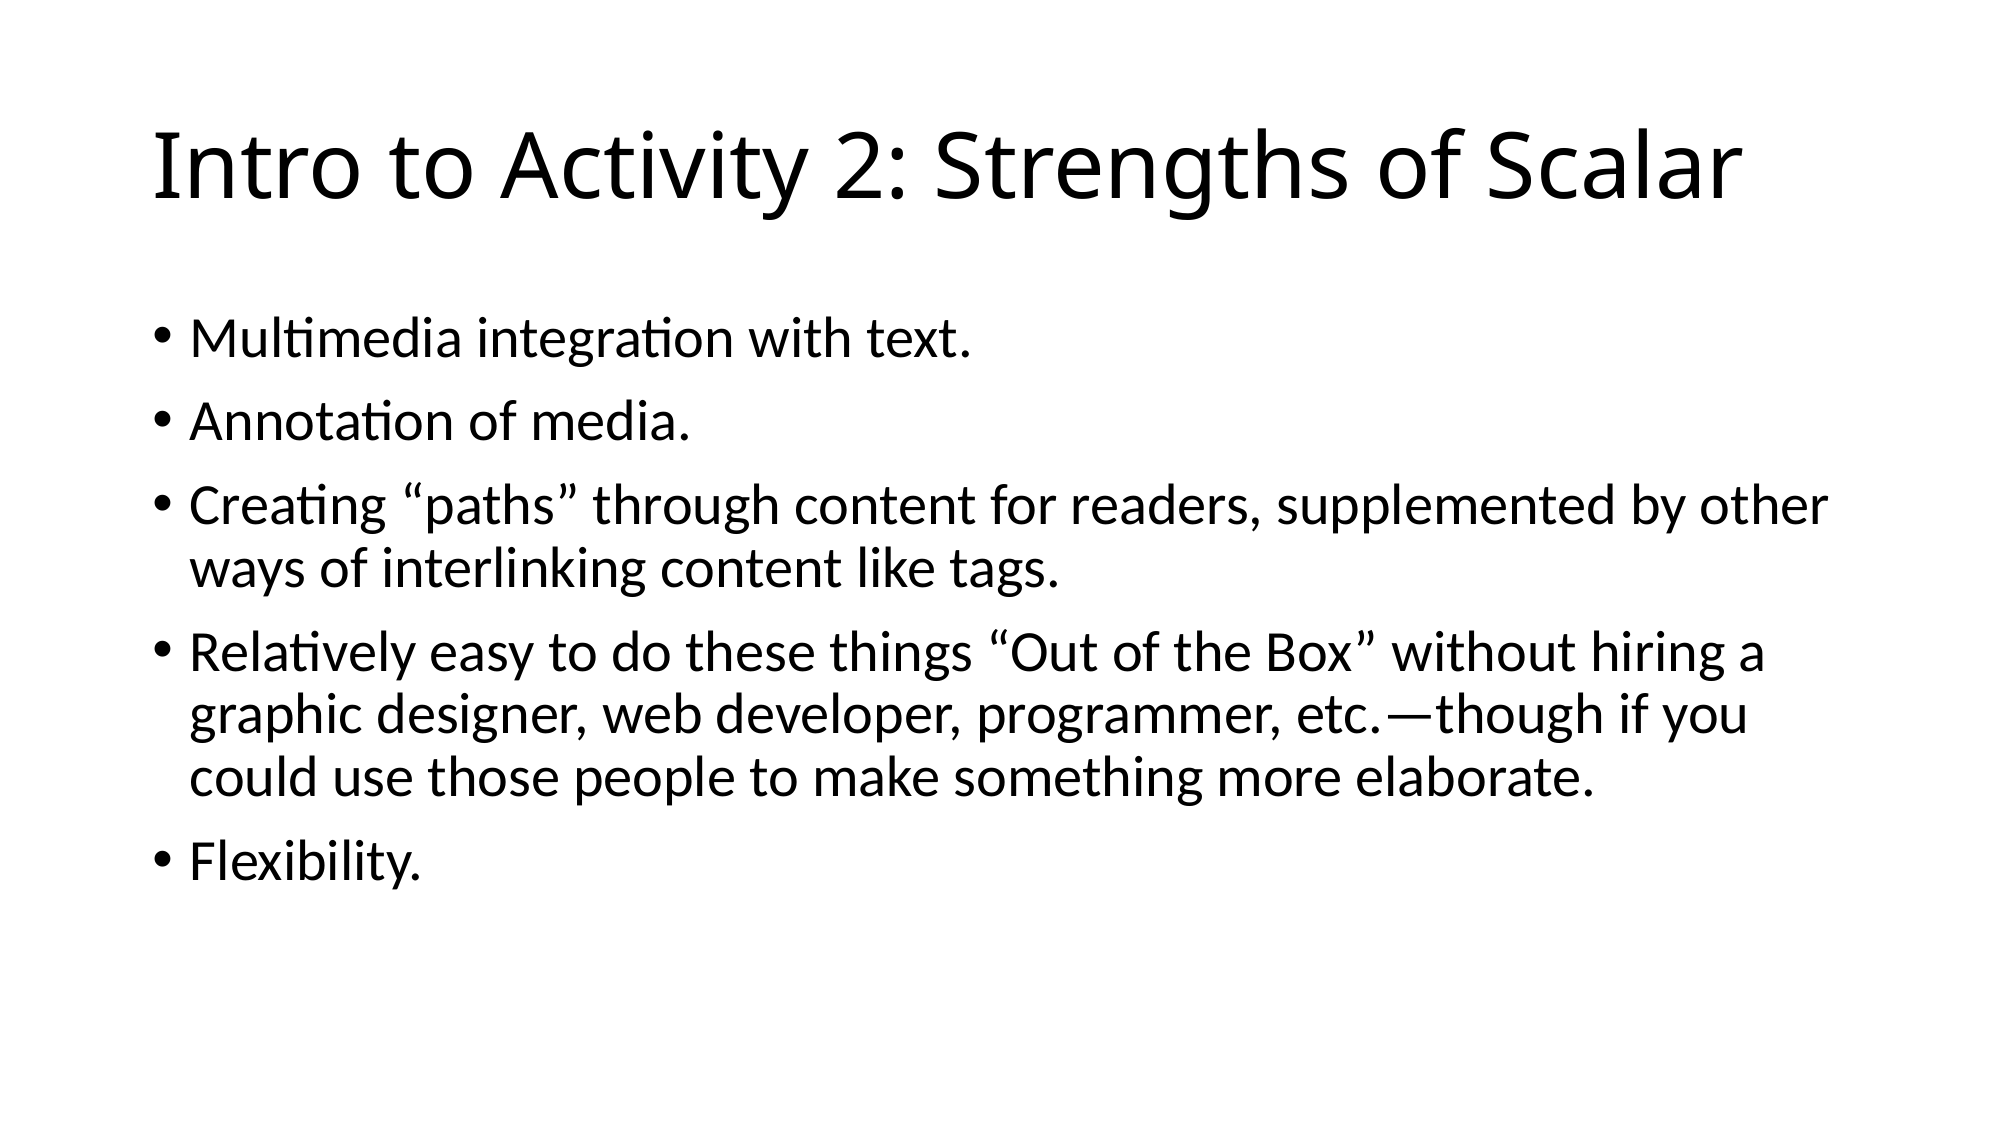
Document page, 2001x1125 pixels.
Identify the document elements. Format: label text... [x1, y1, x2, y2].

title Intro to Activity 2: Strengths of Scalar [137, 59, 1863, 278]
list Multimedia integration with text. Annotation of media. Creating “paths” through content for readers, supplemented by other ways of interlinking content like tags. Relatively easy to do these things “Out of the Box” without hiring a graphic designer, web developer, programmer, etc.—though if you could use those people to make something more elaborate. Flexibility. [137, 299, 1863, 1014]
